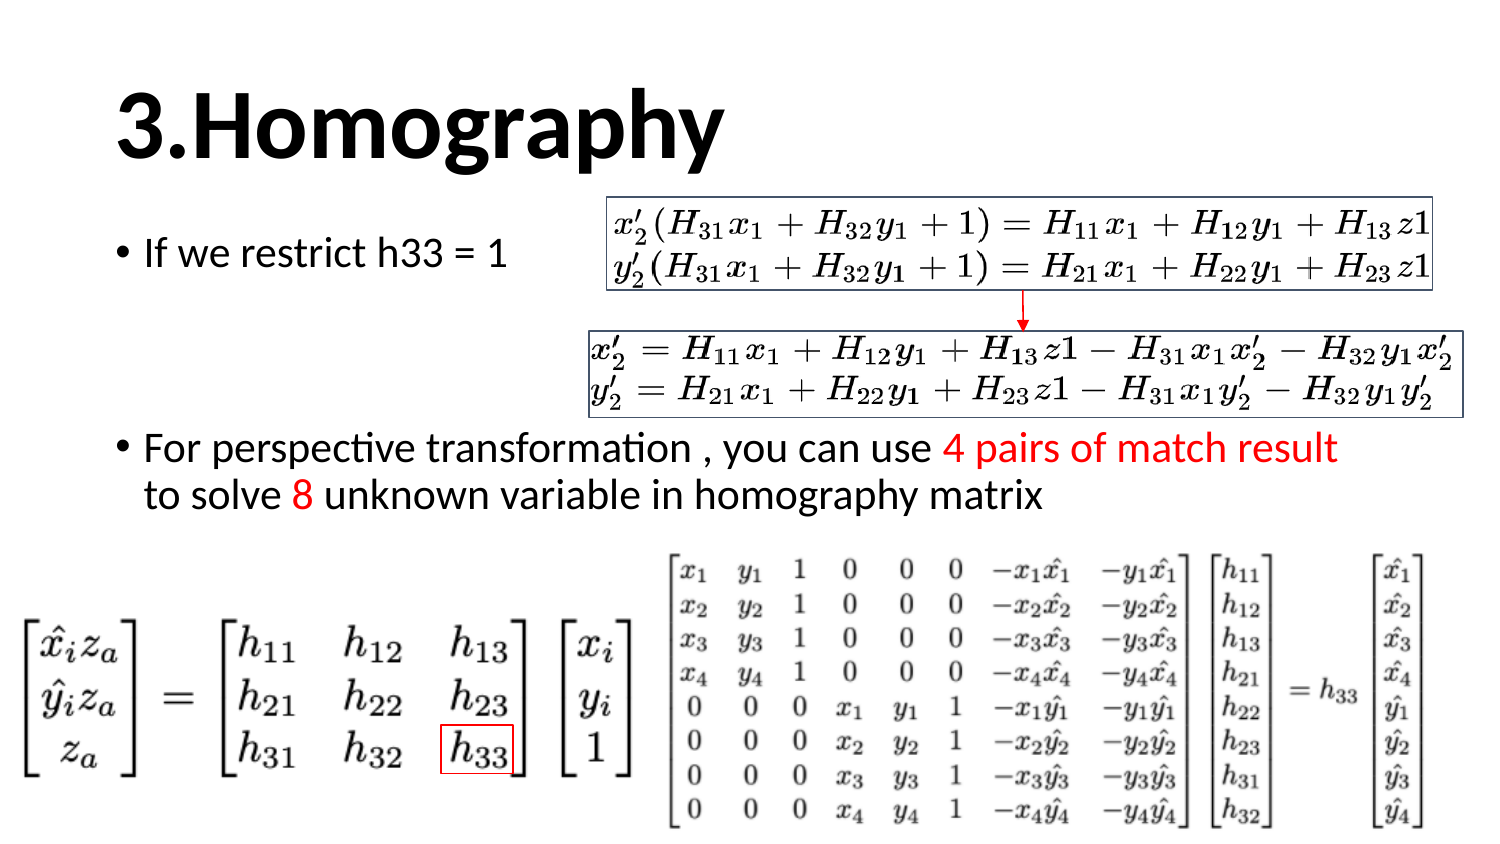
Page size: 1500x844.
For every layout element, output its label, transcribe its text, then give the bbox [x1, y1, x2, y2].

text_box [606, 196, 1433, 291]
list If we restrict h33 = 1 For perspective transformation , you can use 4 pairs of match result to solve 8 unknown variable in homography matrix [103, 224, 1397, 539]
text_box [588, 330, 1464, 418]
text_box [6, 540, 1451, 844]
title 3.Homography [103, 44, 1397, 208]
